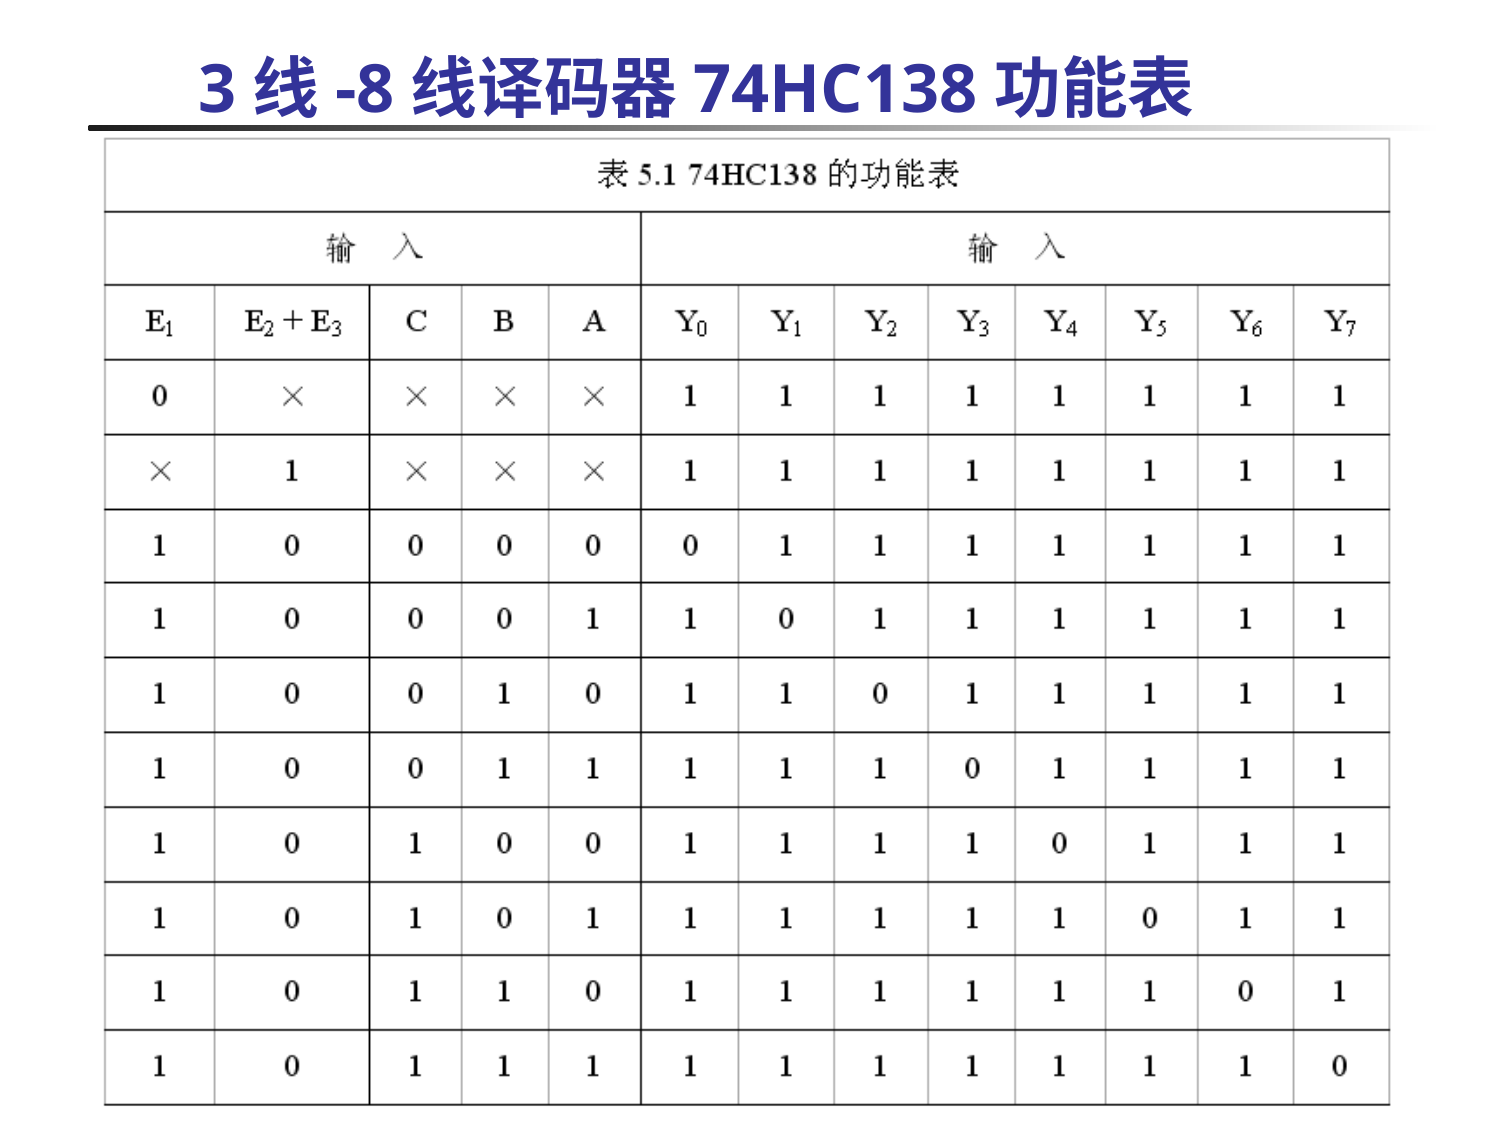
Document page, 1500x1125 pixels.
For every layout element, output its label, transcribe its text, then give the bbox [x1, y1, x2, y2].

picture [100, 133, 1394, 1113]
title 3线-8线译码器74HC138功能表 [183, 54, 1462, 133]
